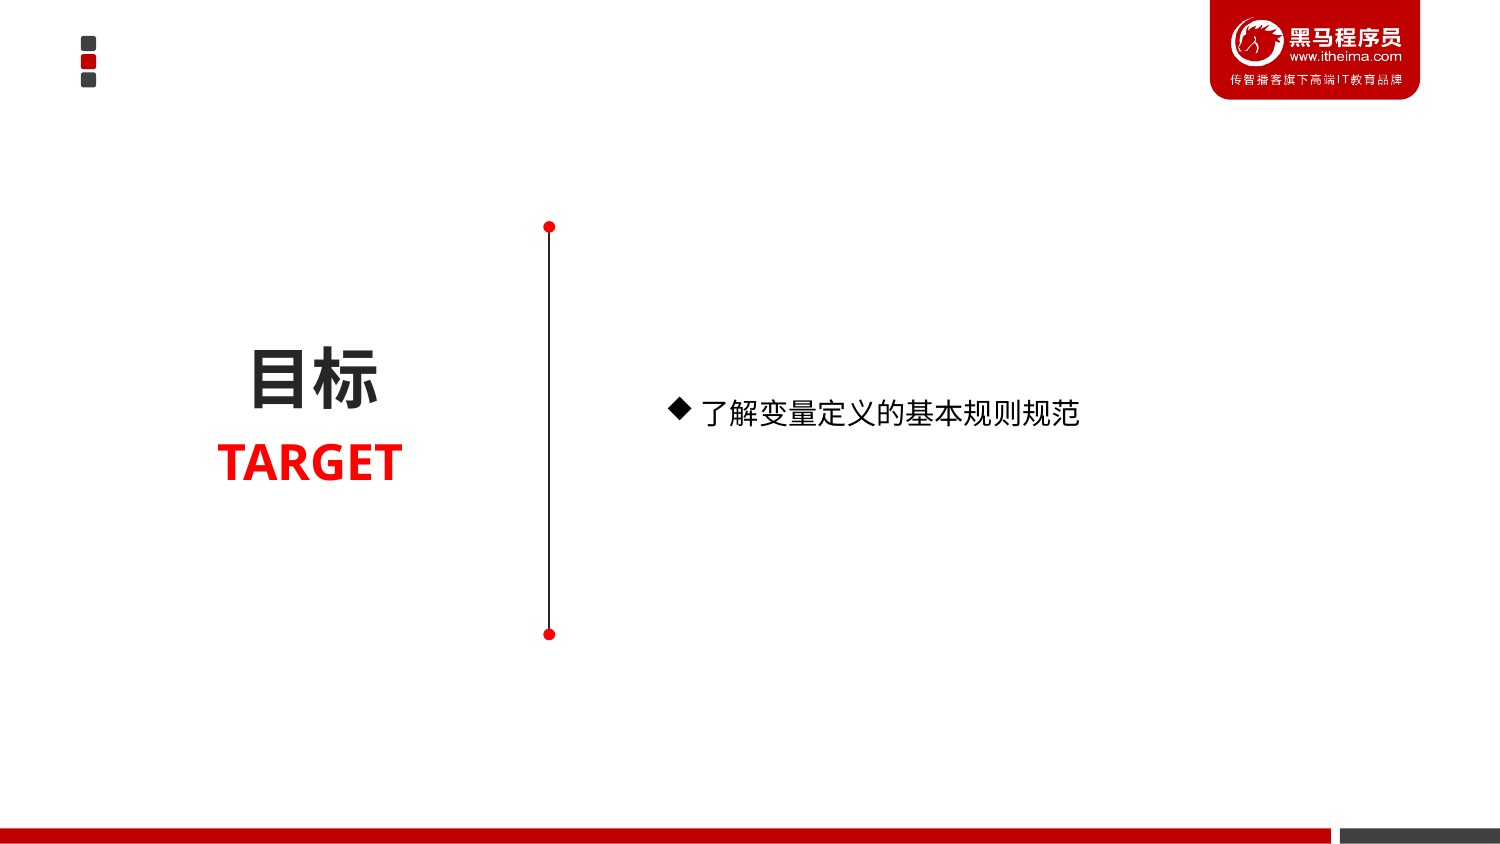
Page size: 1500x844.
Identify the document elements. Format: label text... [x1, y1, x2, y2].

text_box [541, 628, 558, 643]
text_box [541, 219, 558, 234]
text_box TARGET [206, 422, 544, 507]
picture [1212, 8, 1421, 94]
text_box 了解变量定义的基本规则规范 [650, 352, 1096, 438]
text_box 目标 [171, 315, 454, 449]
